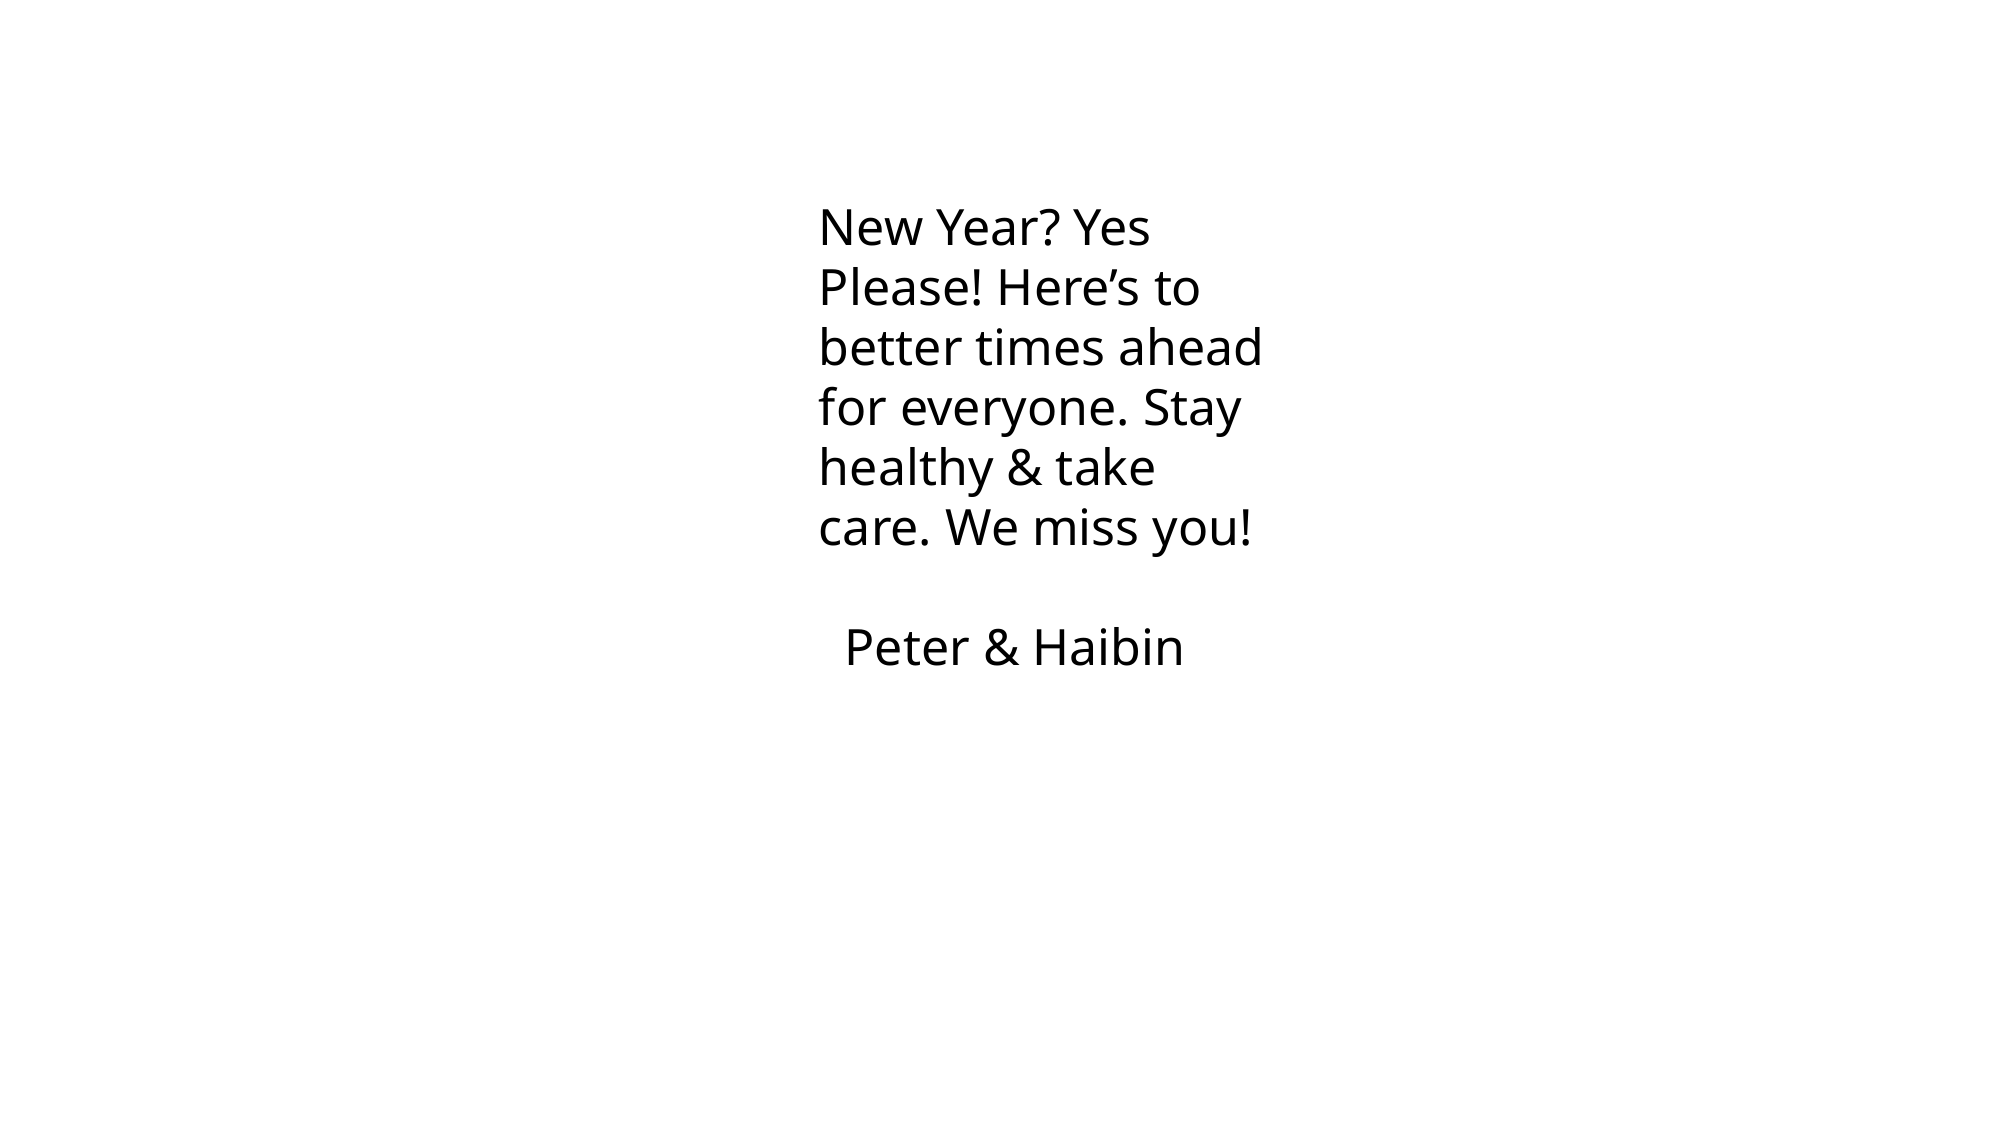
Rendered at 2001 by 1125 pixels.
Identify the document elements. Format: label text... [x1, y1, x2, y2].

text_box New Year? Yes Please! Here’s to better times ahead for everyone. Stay healthy & take care. We miss you! Peter & Haibin [804, 188, 1298, 683]
